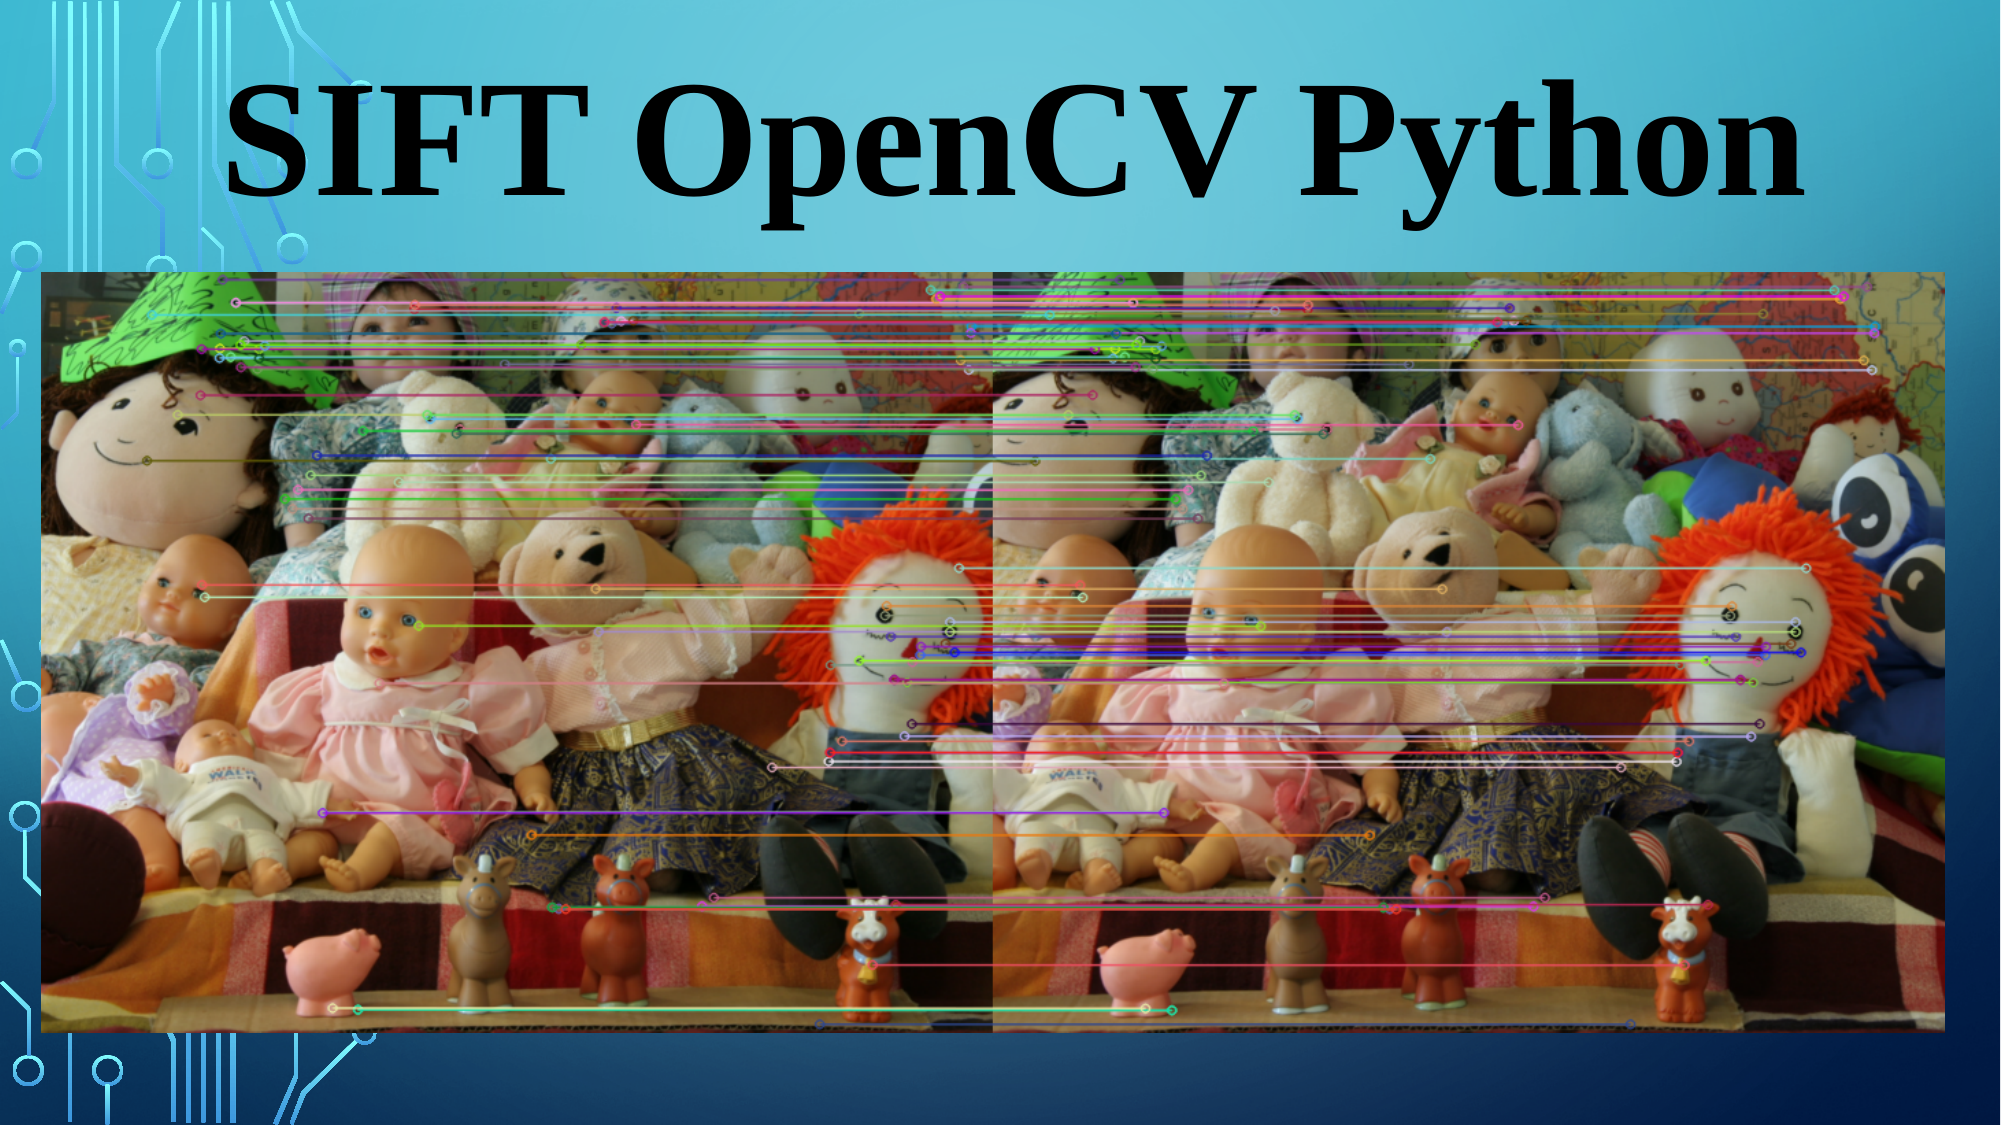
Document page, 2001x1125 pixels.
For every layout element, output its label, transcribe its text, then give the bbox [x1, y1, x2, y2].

text_box SIFT OpenCV Python [172, 20, 1857, 236]
picture [41, 272, 1946, 1033]
